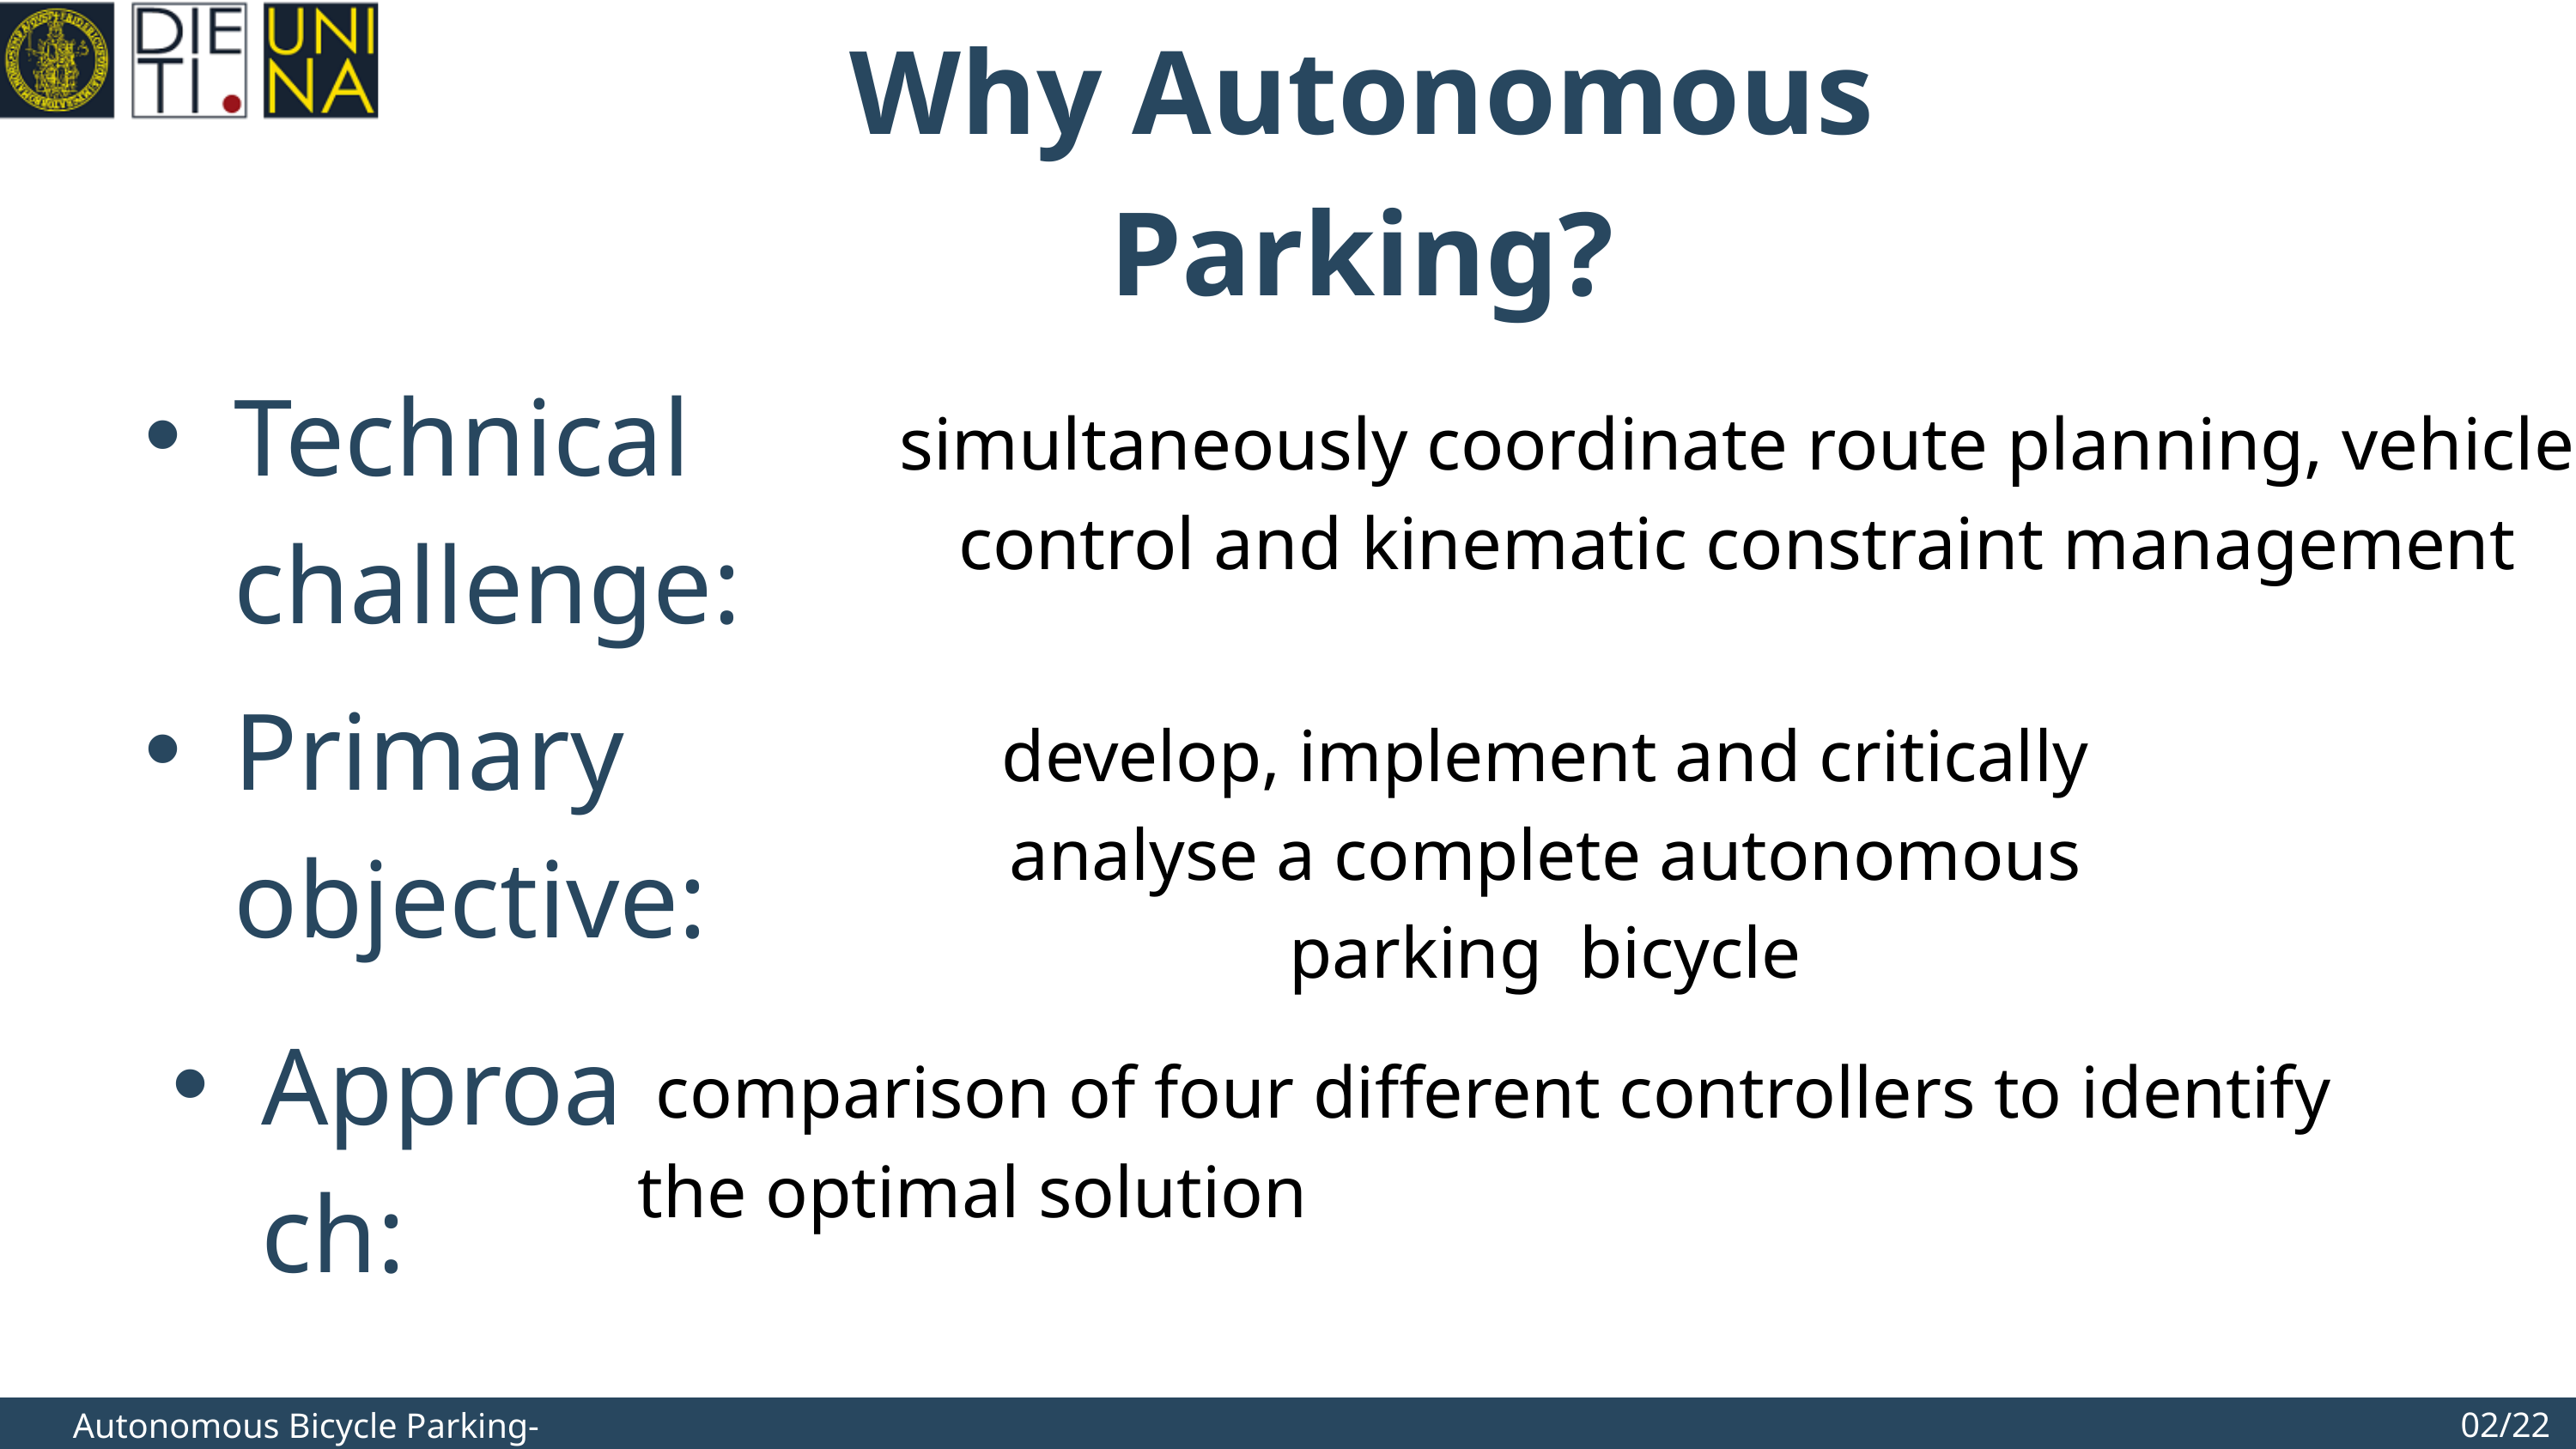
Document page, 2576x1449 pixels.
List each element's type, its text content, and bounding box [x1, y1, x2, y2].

text_box Approach: [82, 997, 638, 1294]
text_box Technical challenge: [54, 349, 1137, 646]
text_box develop, implement and critically analyse a complete autonomous parking bicycle [896, 697, 2195, 1091]
text_box [0, 0, 379, 123]
text_box Why Autonomous Parking? [678, 0, 2045, 319]
text_box comparison of four different controllers to identify the optimal solution [638, 1033, 2449, 1232]
text_box simultaneously coordinate route planning, vehicle control and kinematic constraint management [874, 384, 2576, 684]
text_box Primary objective: [54, 663, 896, 959]
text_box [0, 1397, 2576, 1449]
